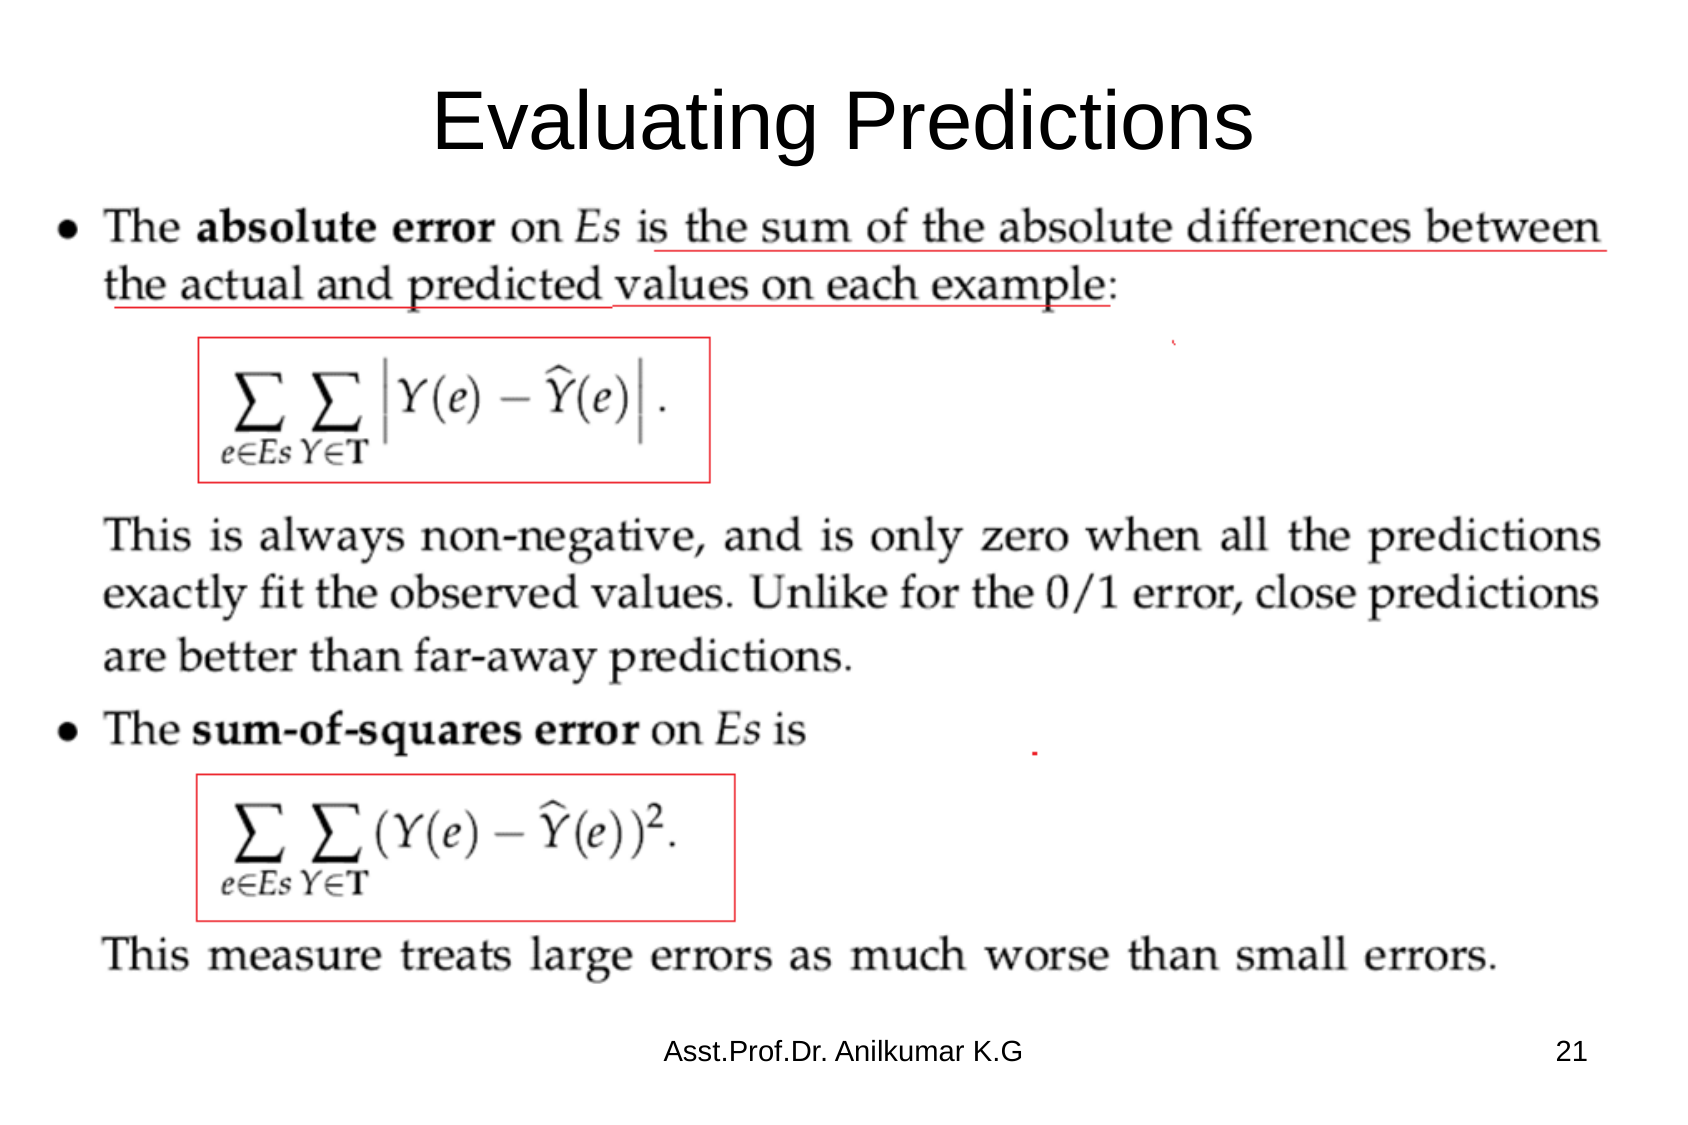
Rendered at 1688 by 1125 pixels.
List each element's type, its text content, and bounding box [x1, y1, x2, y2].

footer Asst.Prof.Dr. Anilkumar K.G [576, 1024, 1112, 1103]
slide_number 21 [1209, 1024, 1604, 1103]
picture [43, 187, 1614, 989]
title Evaluating Predictions [84, 44, 1604, 185]
